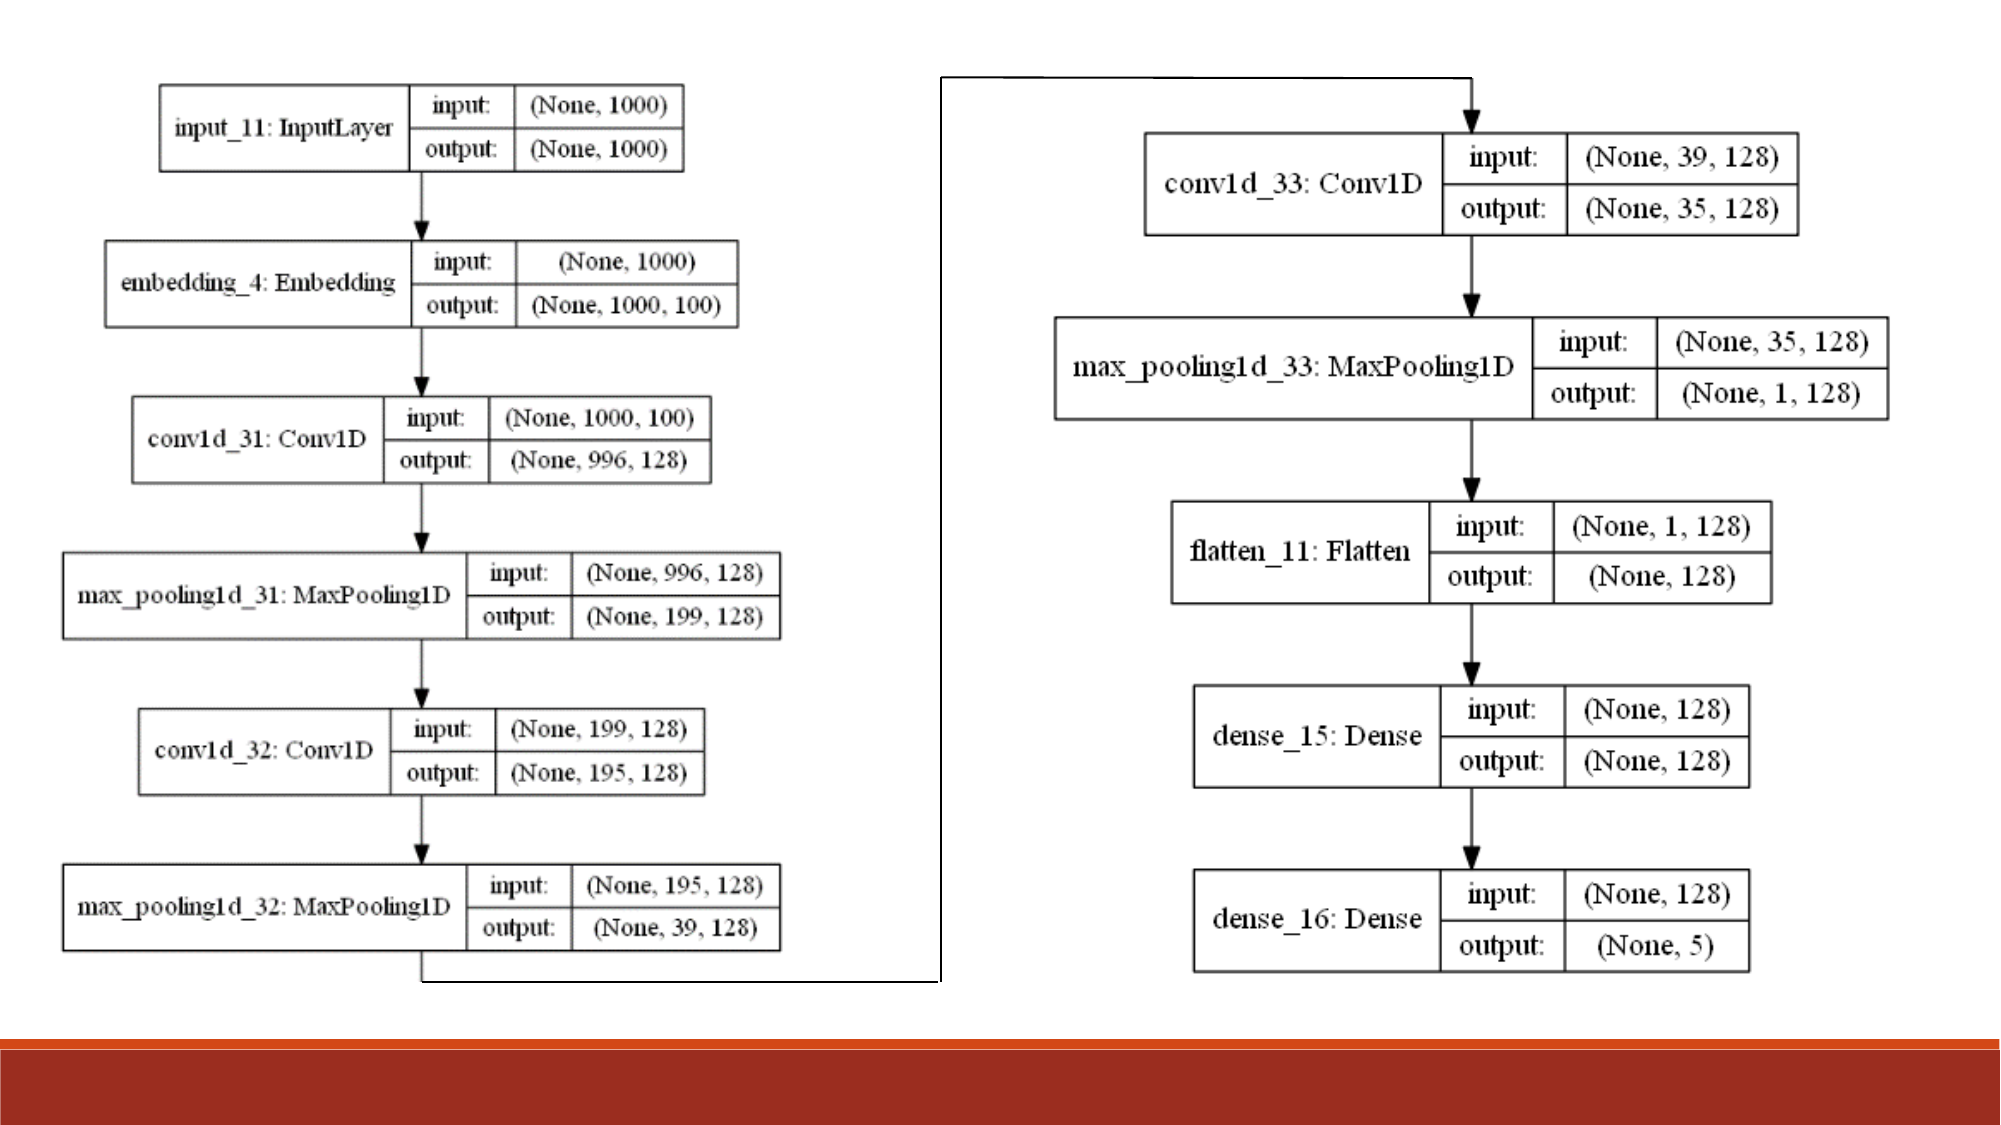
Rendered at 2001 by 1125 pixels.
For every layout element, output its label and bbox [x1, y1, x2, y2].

picture [1038, 77, 1905, 983]
list [55, 76, 789, 983]
